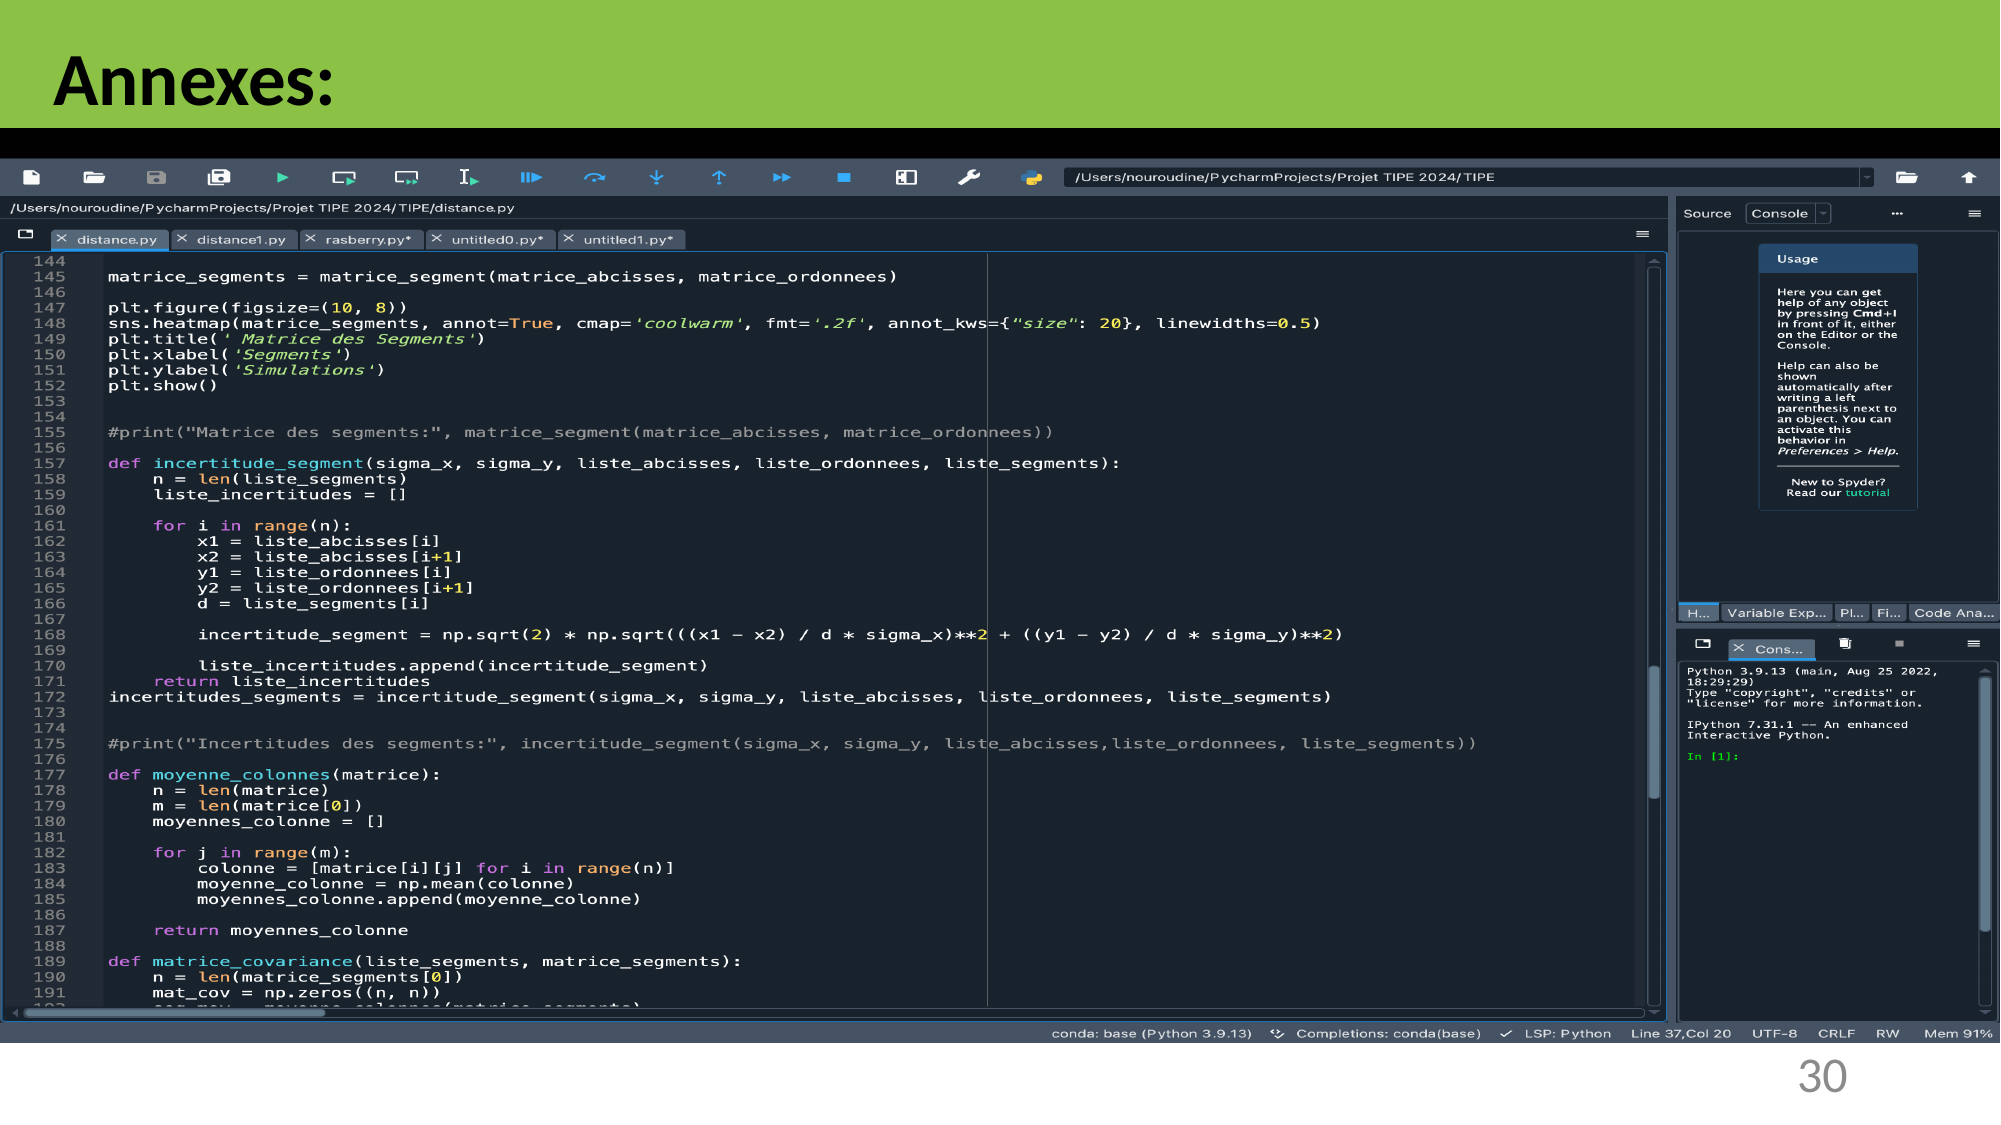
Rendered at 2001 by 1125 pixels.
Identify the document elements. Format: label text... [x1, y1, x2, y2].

slide_number 29 [1412, 1043, 1863, 1103]
text_box [0, 0, 2000, 128]
text_box Annexes: [38, 22, 352, 128]
picture [0, 128, 2000, 1043]
